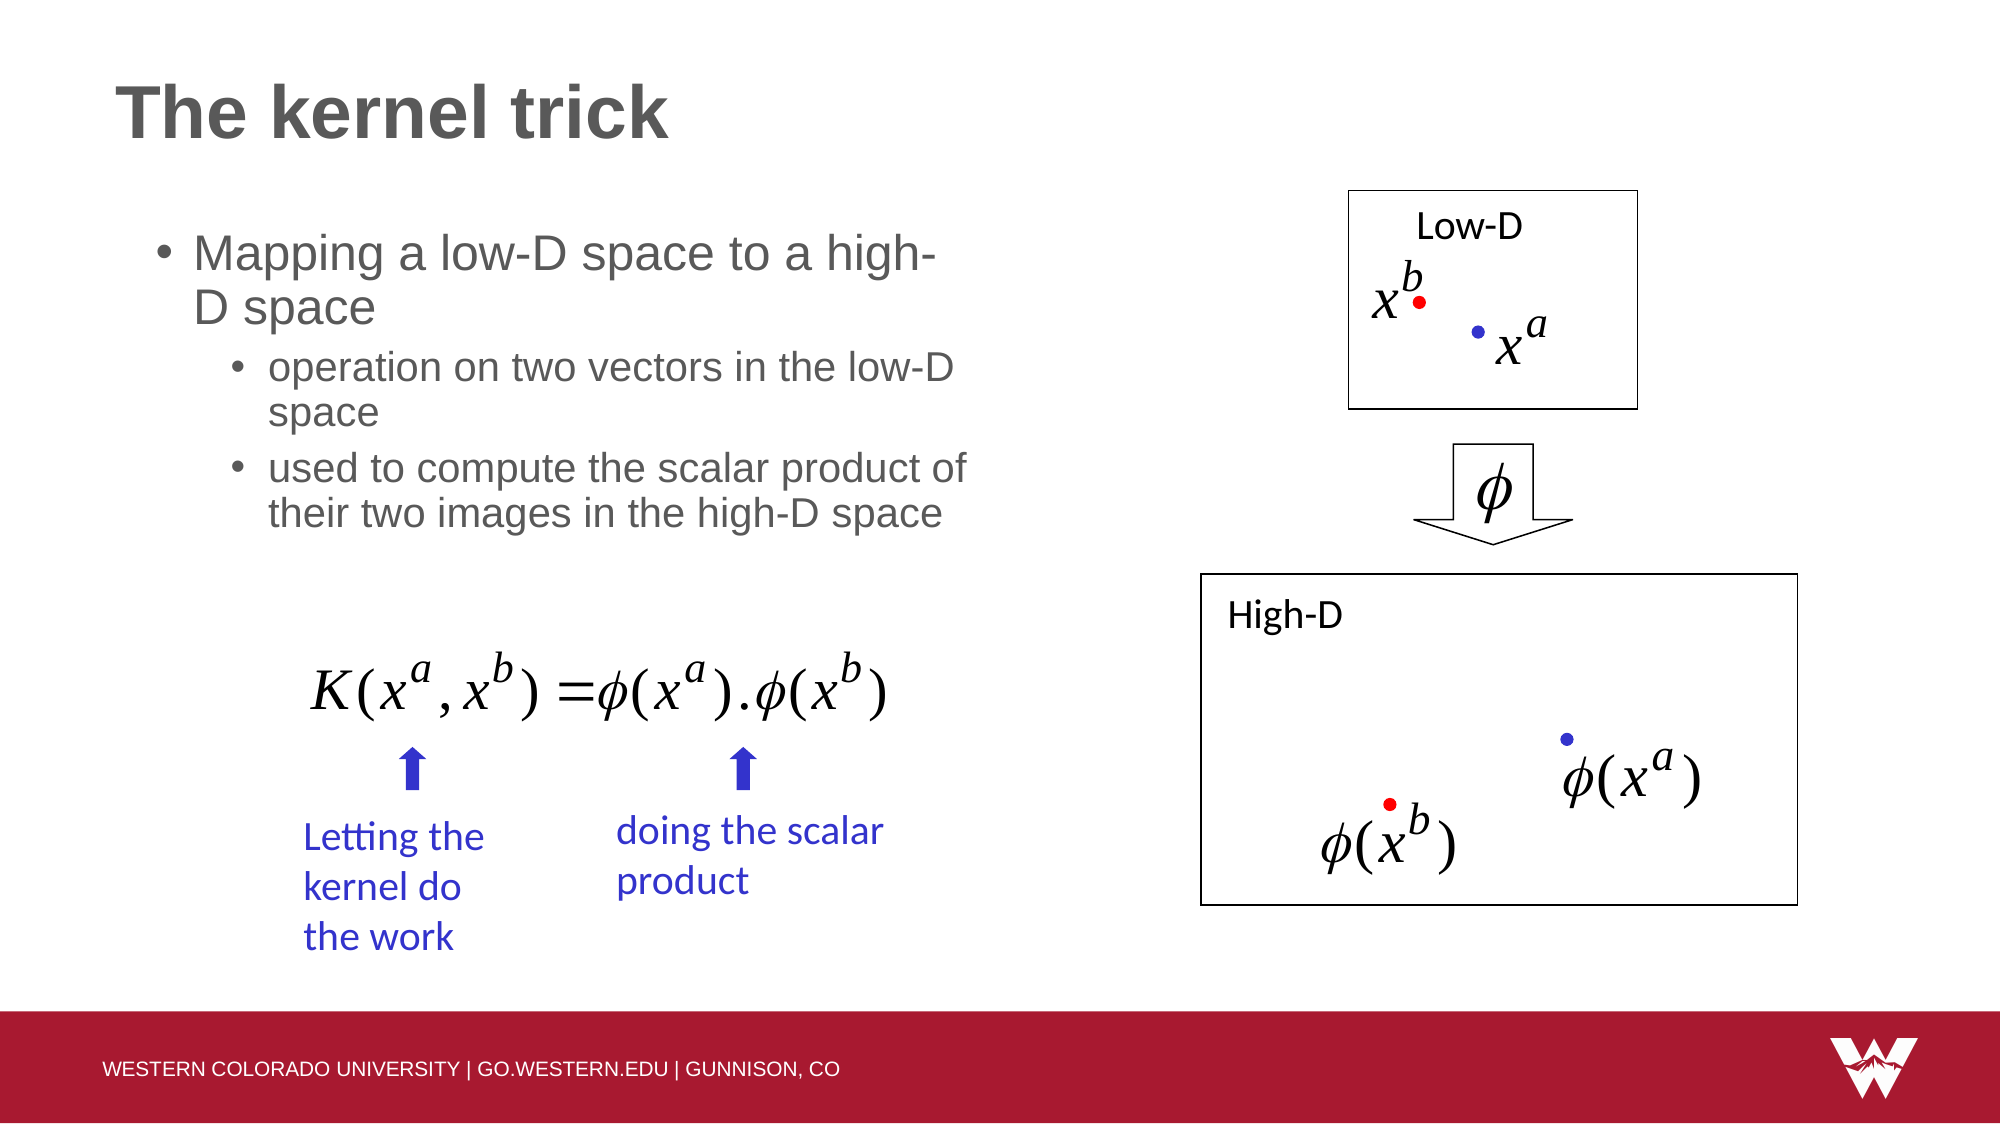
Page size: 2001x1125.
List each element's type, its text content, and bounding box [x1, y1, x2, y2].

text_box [1484, 290, 1559, 380]
list Mapping a low-D space to a high-D space operation on two vectors in the low-D space used to compute the scalar product of their two images in the high-D space [140, 220, 988, 963]
text_box [1526, 444, 1573, 535]
text_box [1472, 326, 1484, 338]
picture [1830, 1038, 1918, 1099]
text_box [1348, 190, 1638, 409]
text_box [1466, 444, 1526, 539]
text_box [1312, 786, 1470, 888]
text_box [1413, 444, 1466, 537]
text_box High-D [1212, 579, 1396, 645]
text_box Letting the kernel do the work [288, 801, 525, 967]
text_box doing the scalar product [601, 795, 956, 910]
title The kernel trick [100, 59, 1900, 169]
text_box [300, 635, 897, 734]
text_box Low-D [1401, 190, 1556, 256]
text_box [1200, 574, 1798, 905]
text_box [1360, 243, 1436, 334]
text_box [400, 747, 425, 790]
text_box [1555, 721, 1712, 823]
text_box [1475, 539, 1512, 545]
text_box [731, 747, 755, 790]
